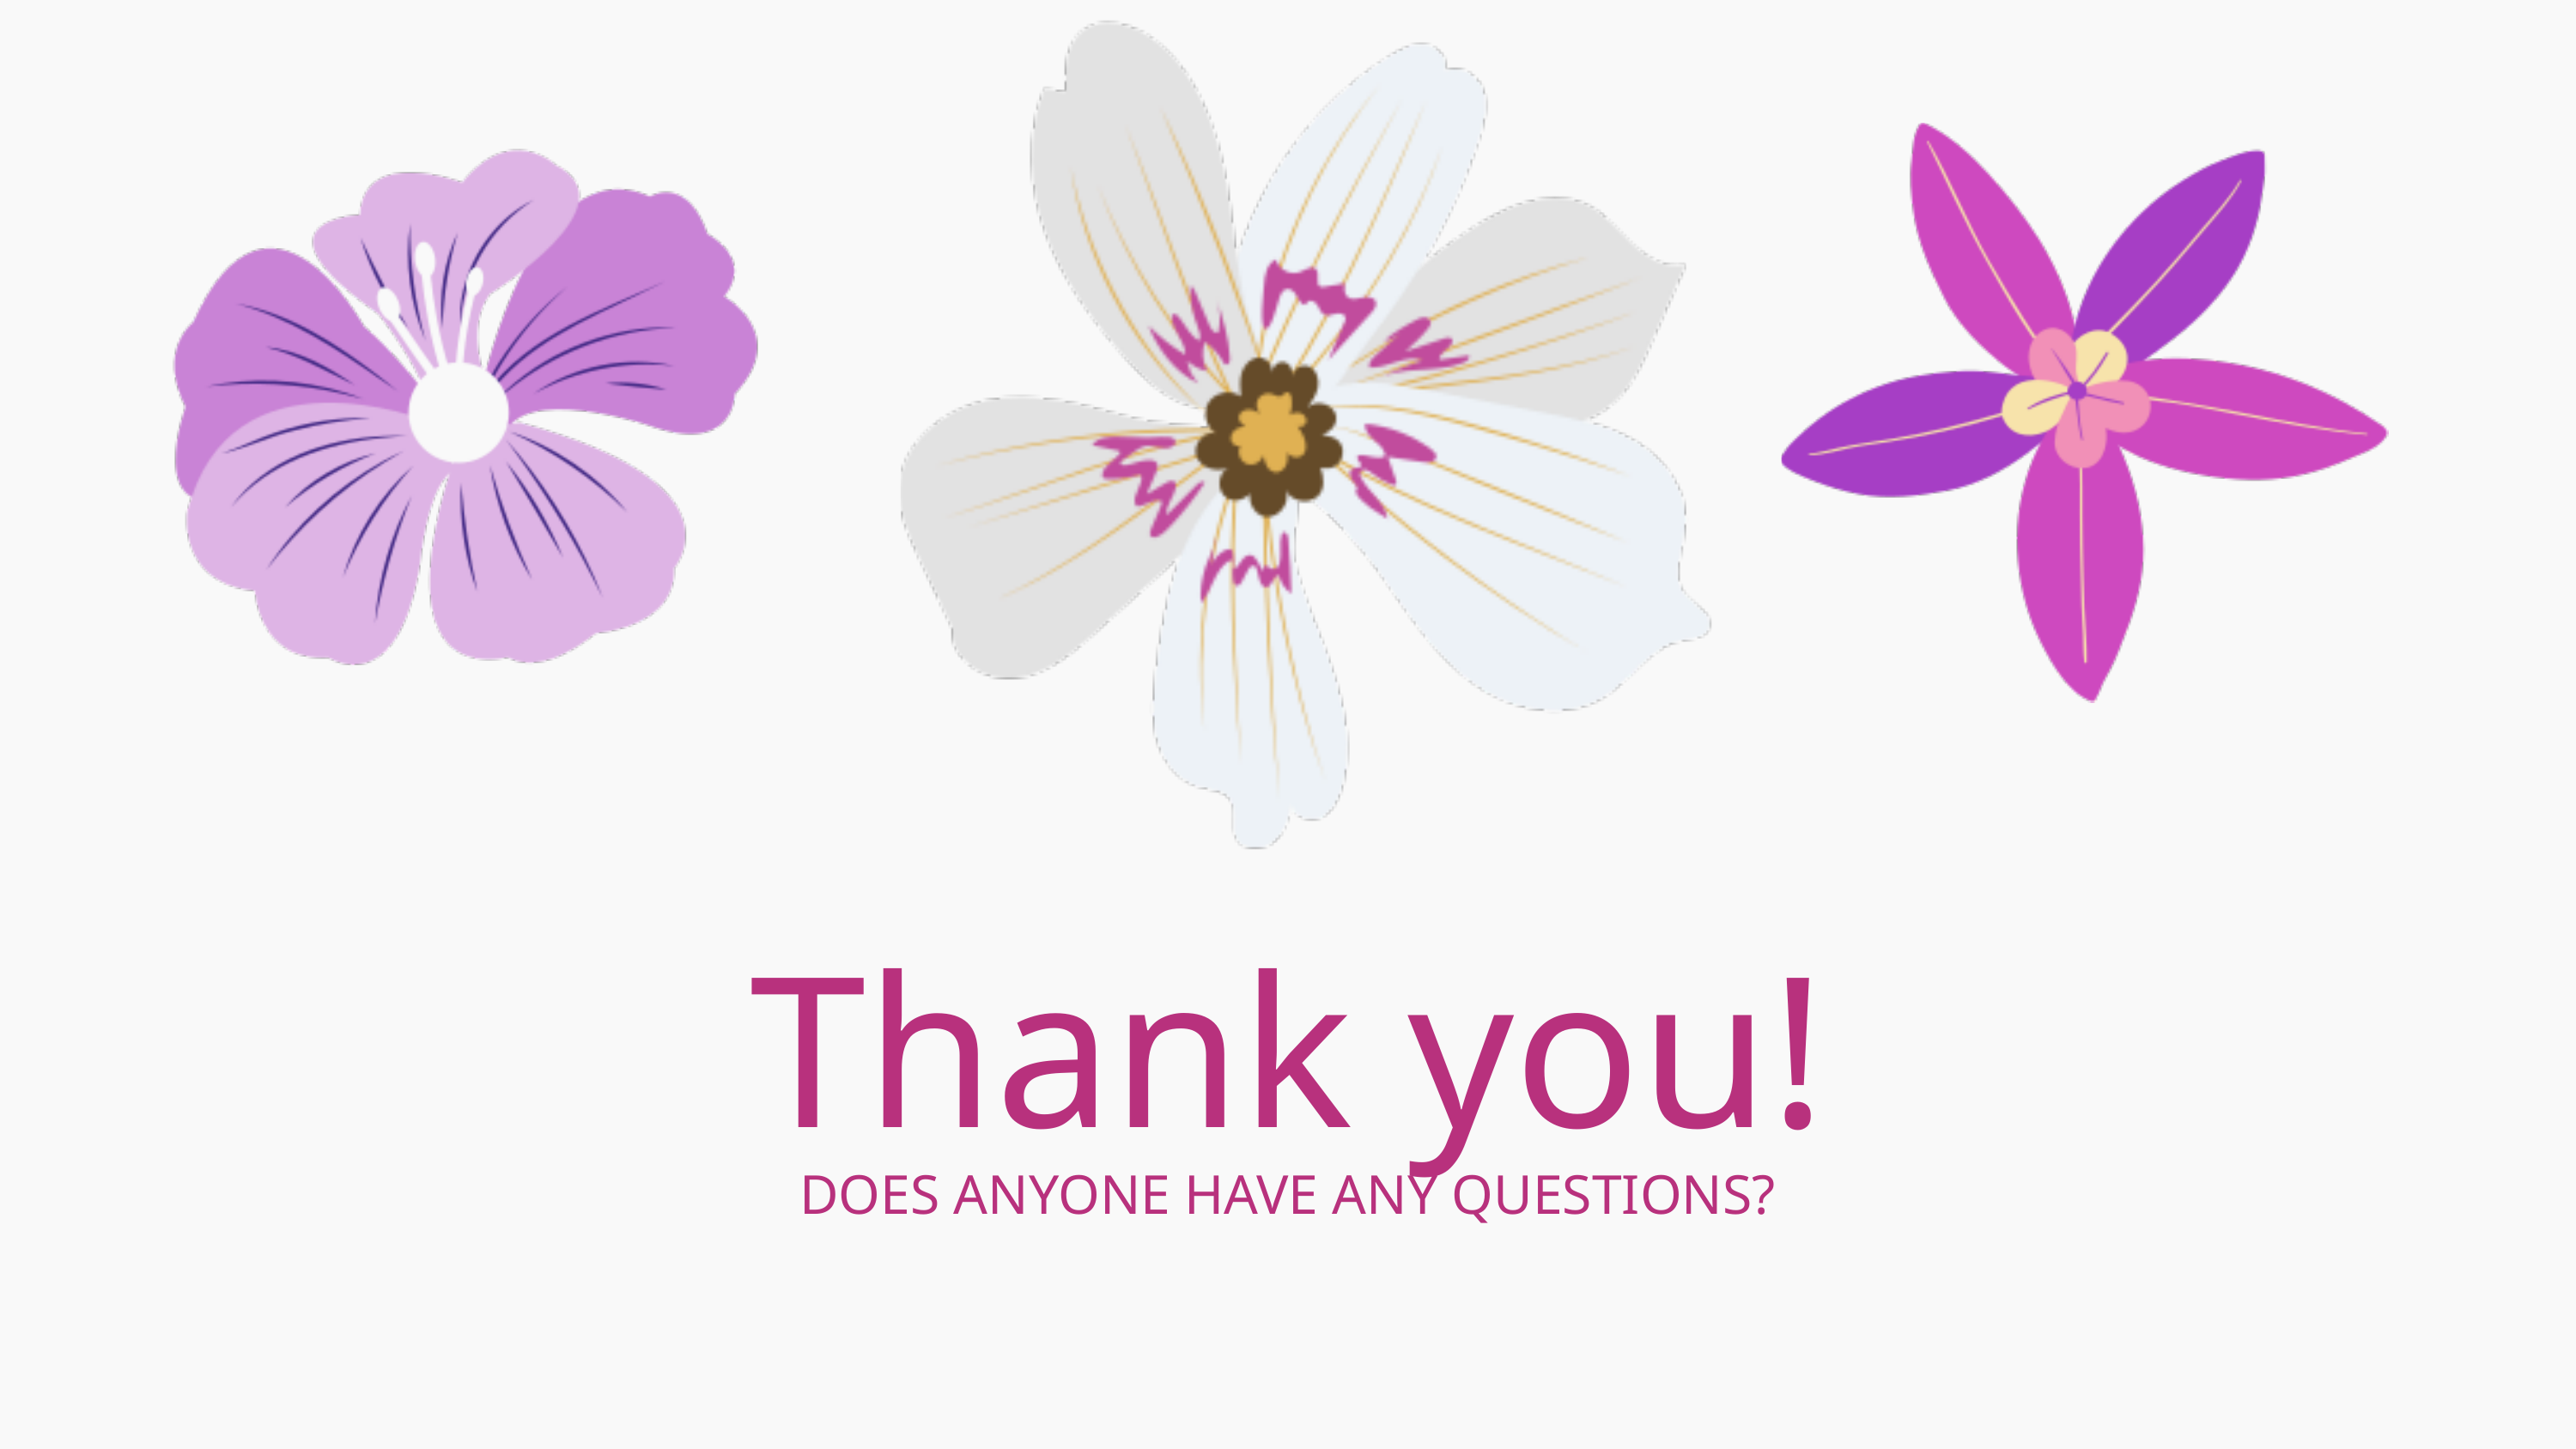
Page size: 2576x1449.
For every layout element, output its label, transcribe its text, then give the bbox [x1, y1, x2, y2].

text_box DOES ANYONE HAVE ANY QUESTIONS? [751, 1171, 1825, 1226]
text_box [1781, 123, 2389, 703]
text_box Thank you! [605, 791, 1971, 1169]
text_box [144, 123, 792, 703]
text_box [900, 16, 1715, 791]
